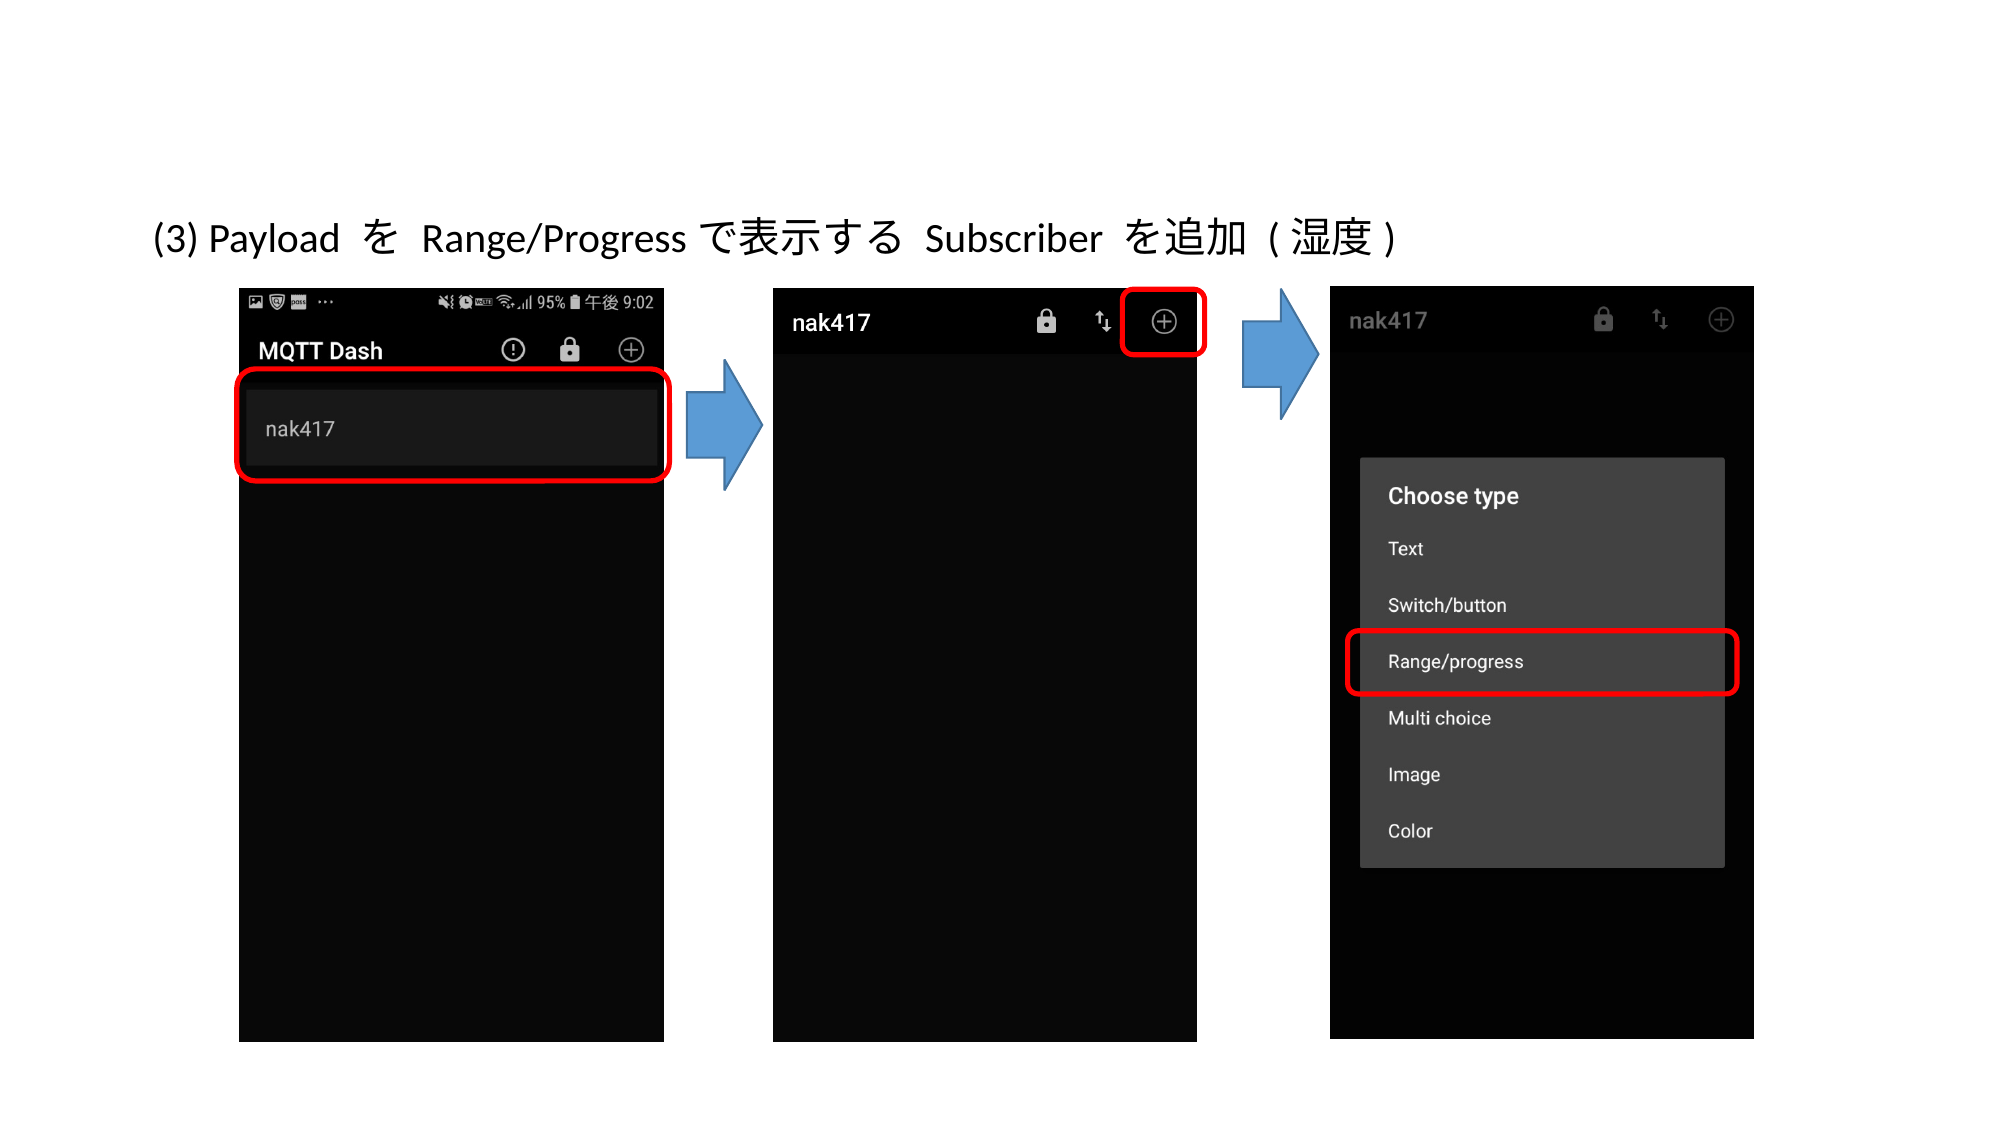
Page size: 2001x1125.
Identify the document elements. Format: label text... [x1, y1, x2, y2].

text_box [235, 376, 239, 473]
picture [239, 288, 664, 1042]
picture [773, 288, 1197, 1042]
text_box [664, 373, 671, 477]
text_box [1197, 288, 1206, 356]
text_box [685, 359, 764, 491]
text_box (3) Payload を Range/Progressで表示する Subscriber を追加 (湿度) [137, 209, 1963, 963]
text_box [1242, 288, 1320, 421]
picture [1330, 286, 1754, 1039]
